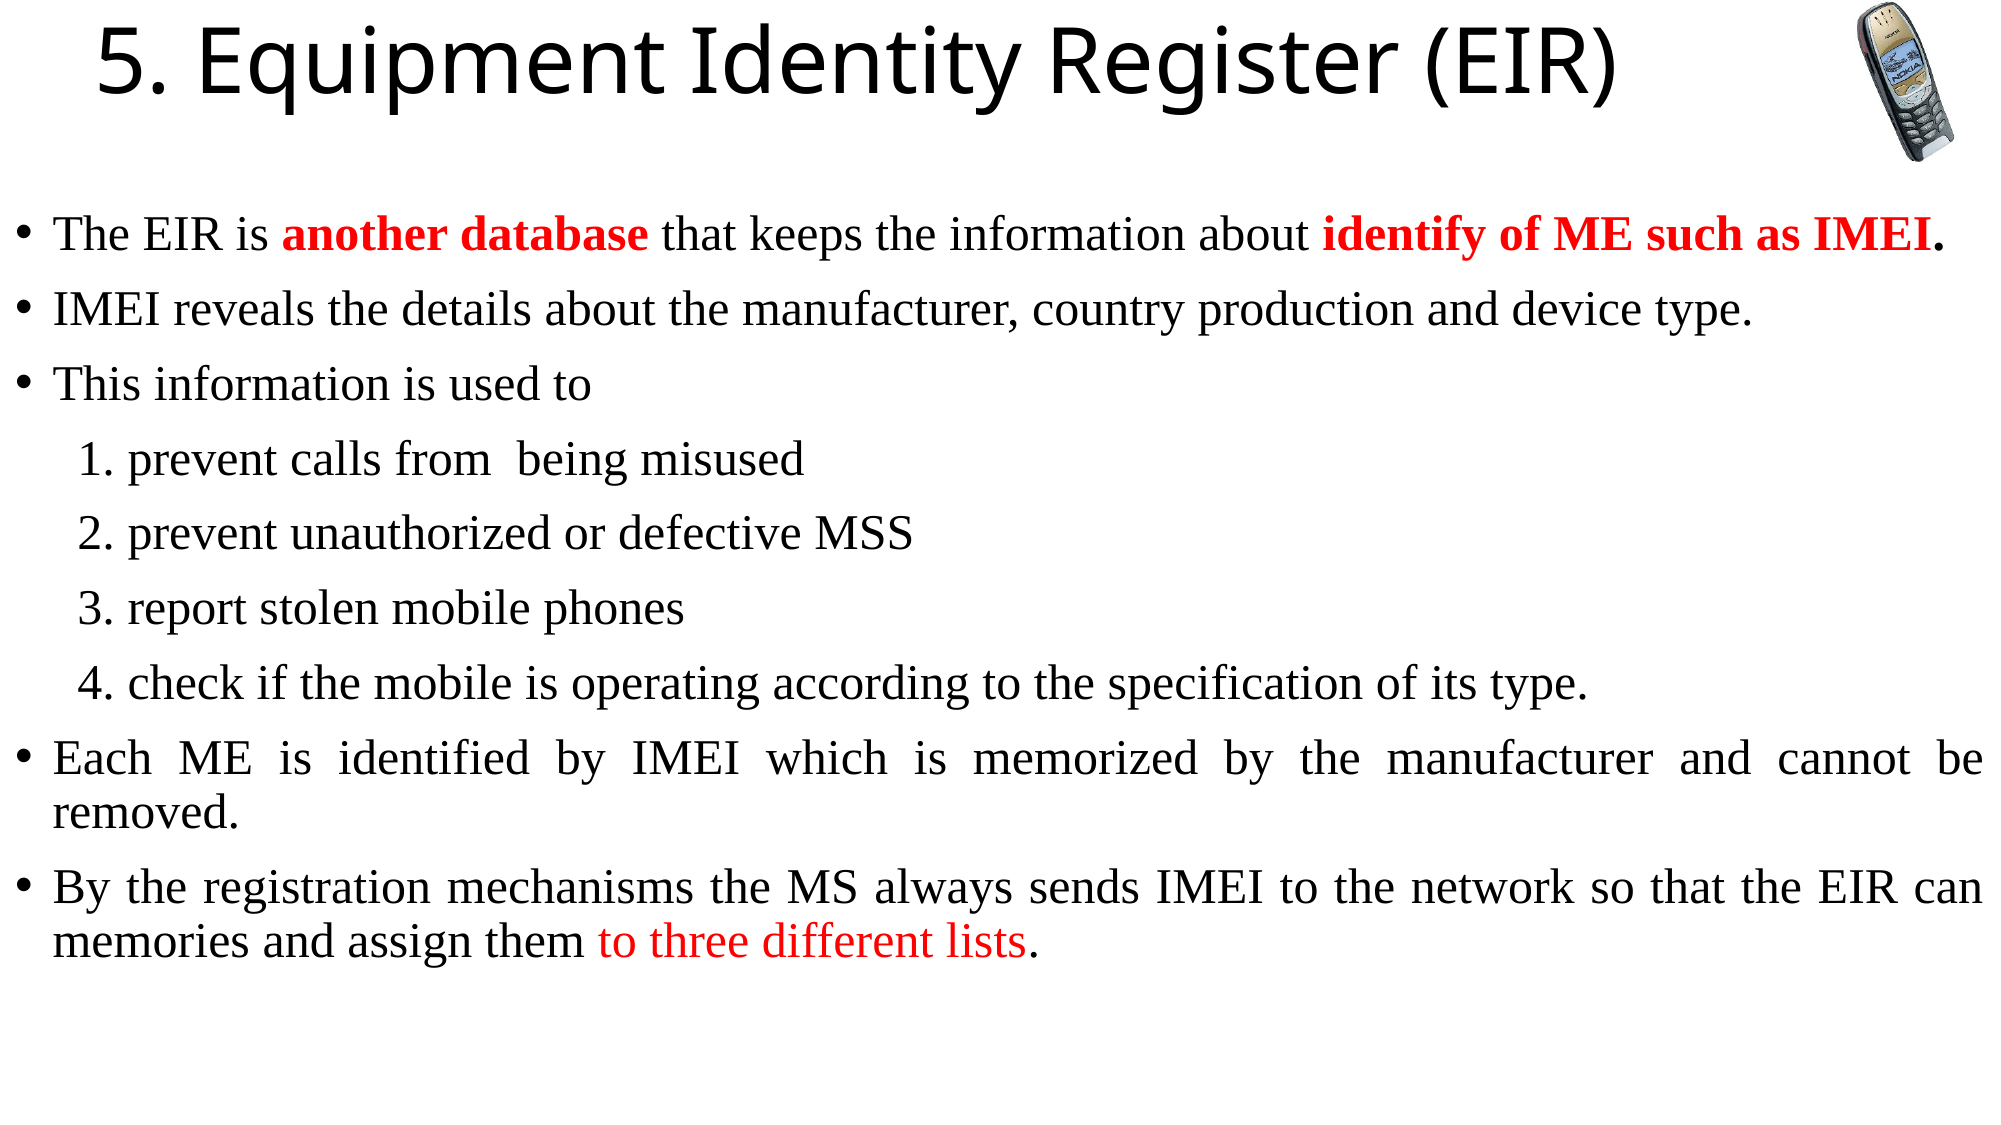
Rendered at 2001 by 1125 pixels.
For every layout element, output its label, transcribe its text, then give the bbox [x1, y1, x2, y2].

list The EIR is another database that keeps the information about identify of ME such as IMEI. IMEI reveals the details about the manufacturer, country production and device type. This information is used to 1. prevent calls from being misused 2. prevent unauthorized or defective MSS 3. report stolen mobile phones 4. check if the mobile is operating according to the specification of its type. Each ME is identified by IMEI which is memorized by the manufacturer and cannot be removed. By the registration mechanisms the MS always sends IMEI to the network so that the EIR can memories and assign them to three different lists. [0, 200, 2000, 1061]
title 5. Equipment Identity Register (EIR) [79, 4, 1709, 125]
picture [1820, 0, 1985, 164]
